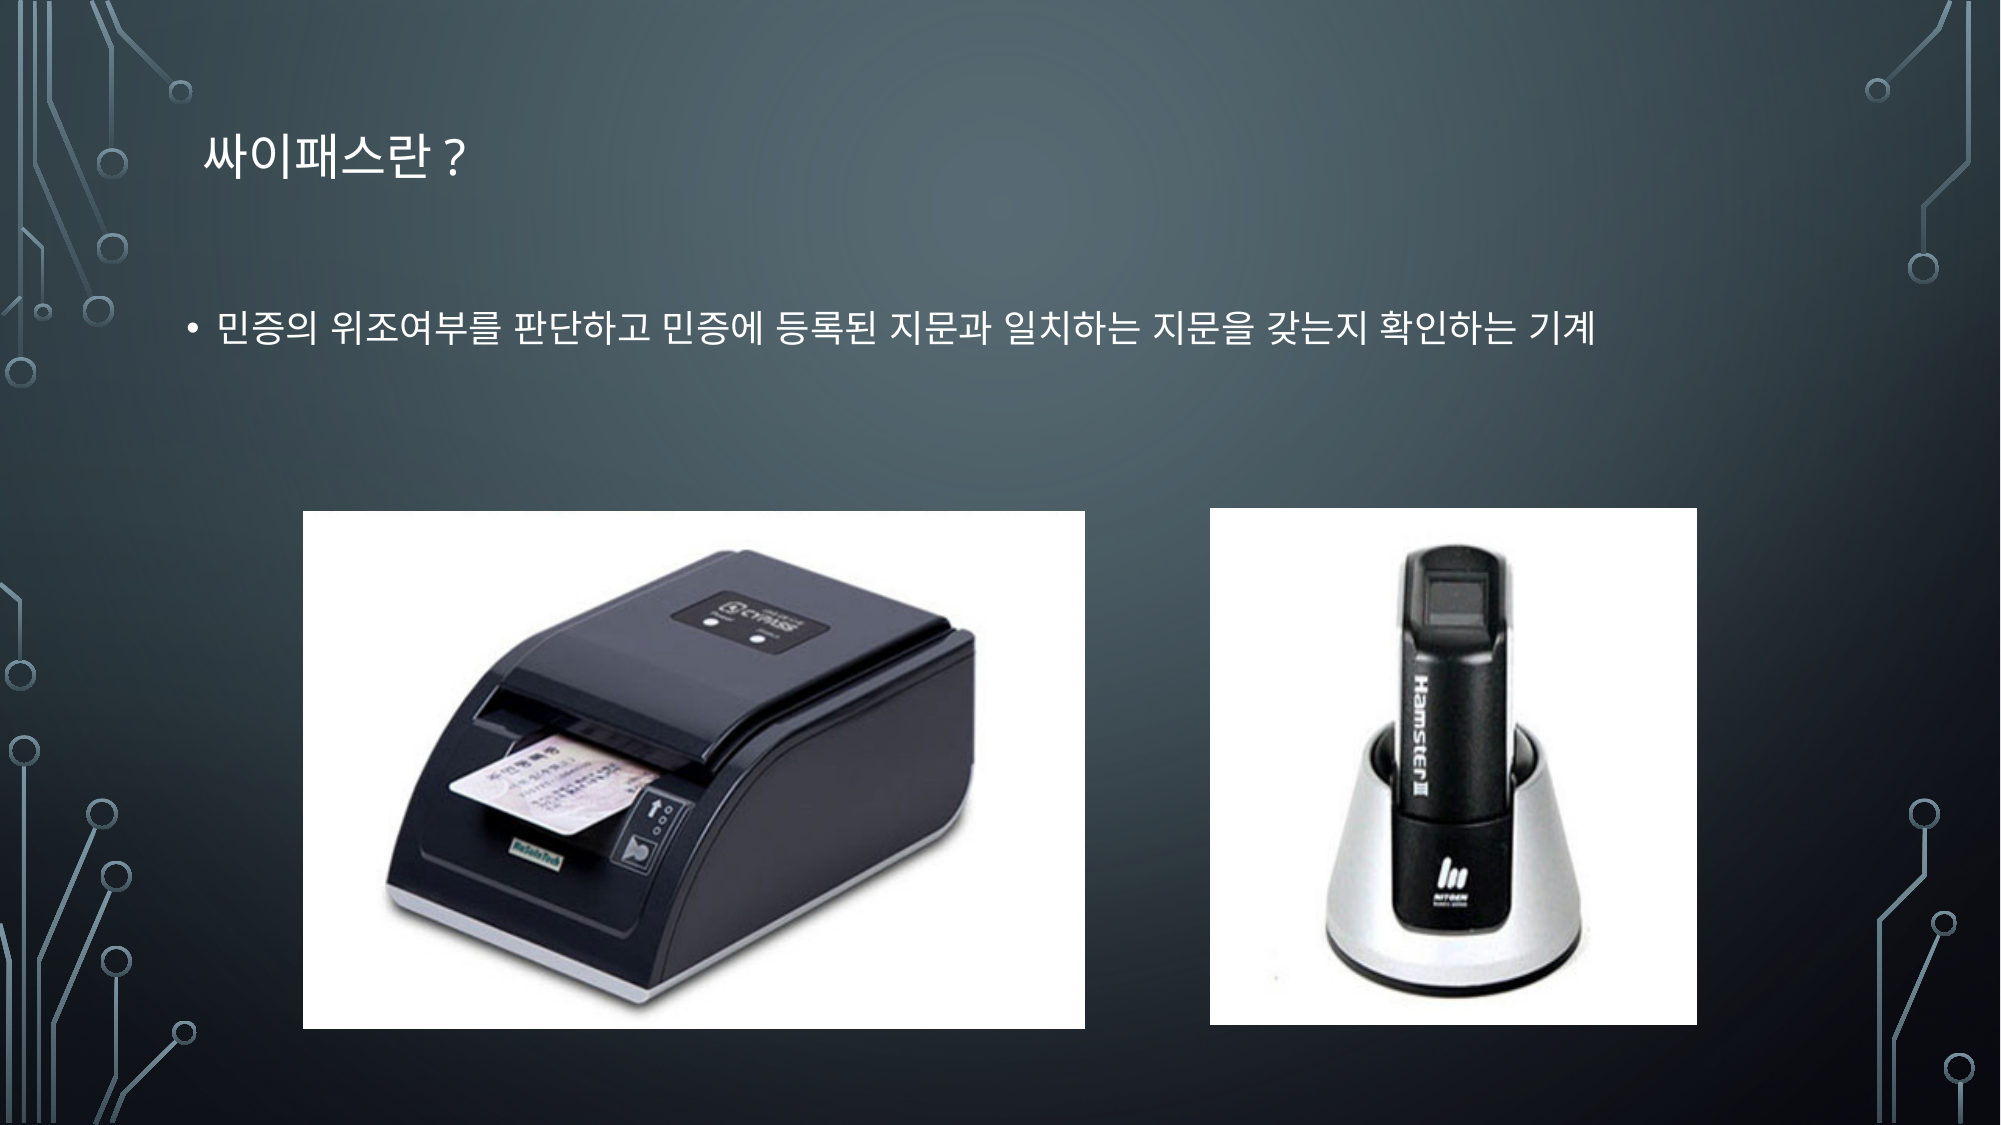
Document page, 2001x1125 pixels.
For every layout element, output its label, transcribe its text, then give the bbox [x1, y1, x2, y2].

picture [303, 511, 1085, 1030]
picture [1210, 508, 1697, 1025]
title 싸이패스란? [187, 101, 1813, 217]
text_box 민증의 위조여부를 판단하고 민증에 등록된 지문과 일치하는 지문을 갖는지 확인하는 기계 [171, 297, 1770, 358]
